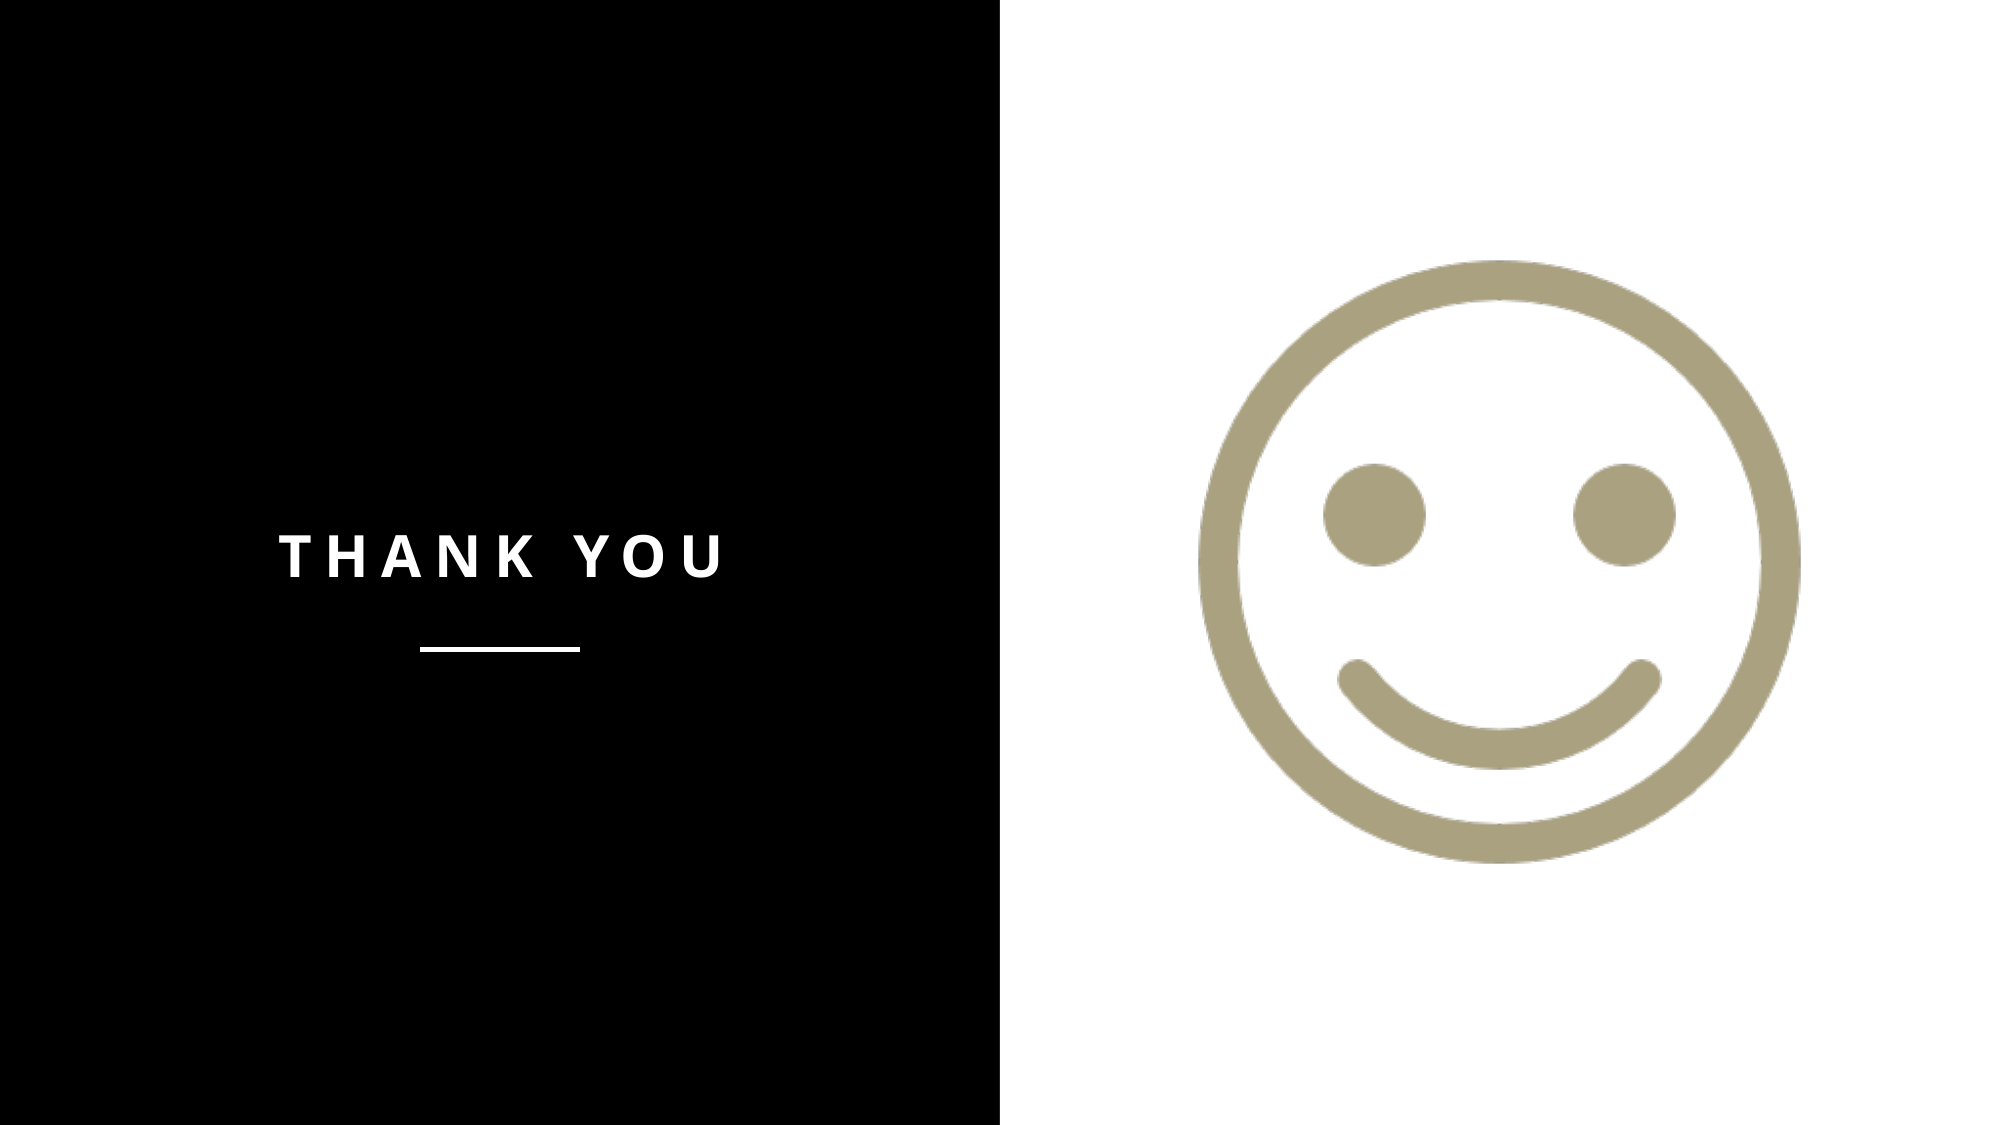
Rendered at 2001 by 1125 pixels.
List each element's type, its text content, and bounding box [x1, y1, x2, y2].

title Thank you [178, 230, 825, 597]
text_box [0, 0, 999, 1125]
text_box [999, 0, 2000, 1125]
picture [1124, 187, 1875, 938]
